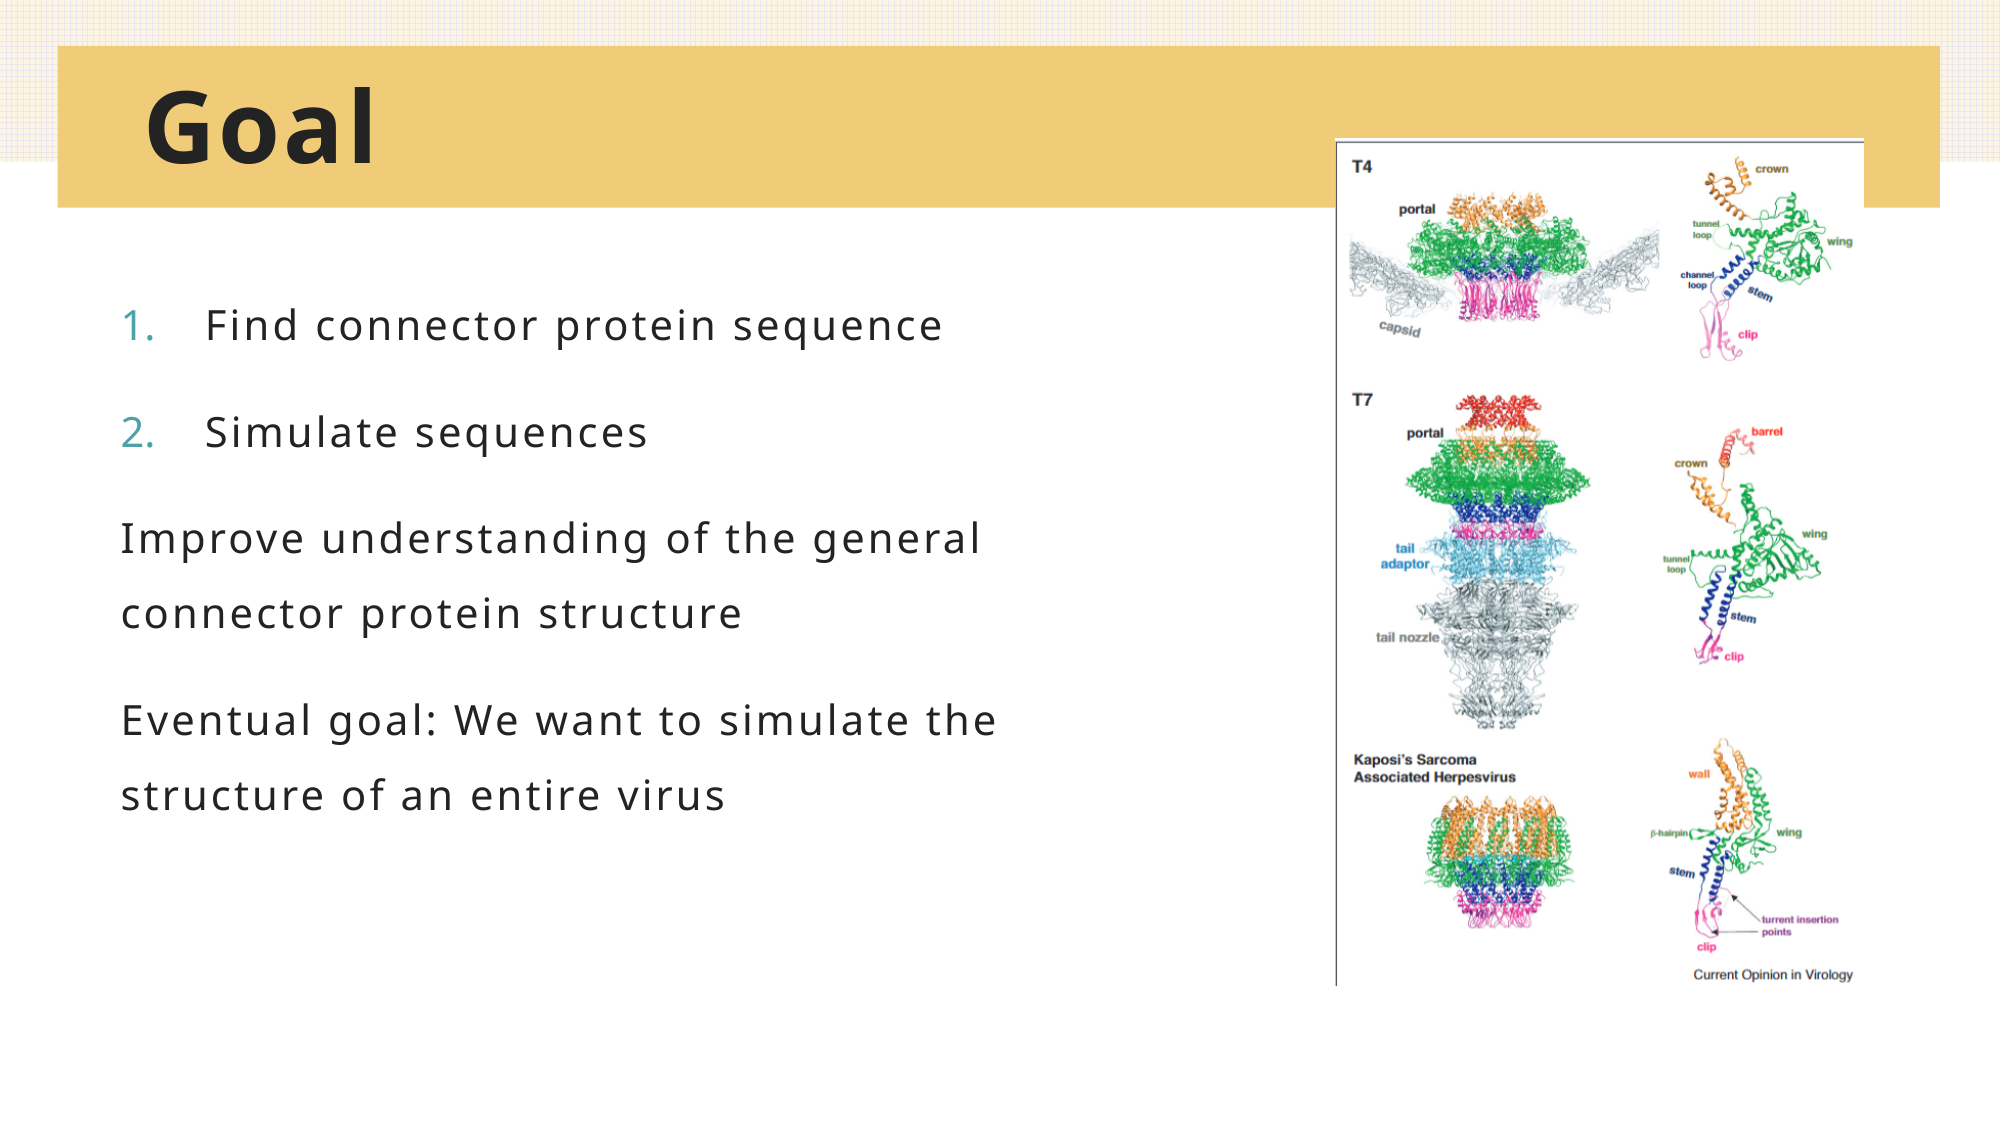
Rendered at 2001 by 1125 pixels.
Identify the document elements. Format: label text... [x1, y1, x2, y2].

list Find connector protein sequence Simulate sequences Improve understanding of the general connector protein structure Eventual goal: We want to simulate the structure of an entire virus [105, 266, 1056, 858]
picture [1335, 138, 1864, 986]
title Goal [125, 59, 1075, 290]
